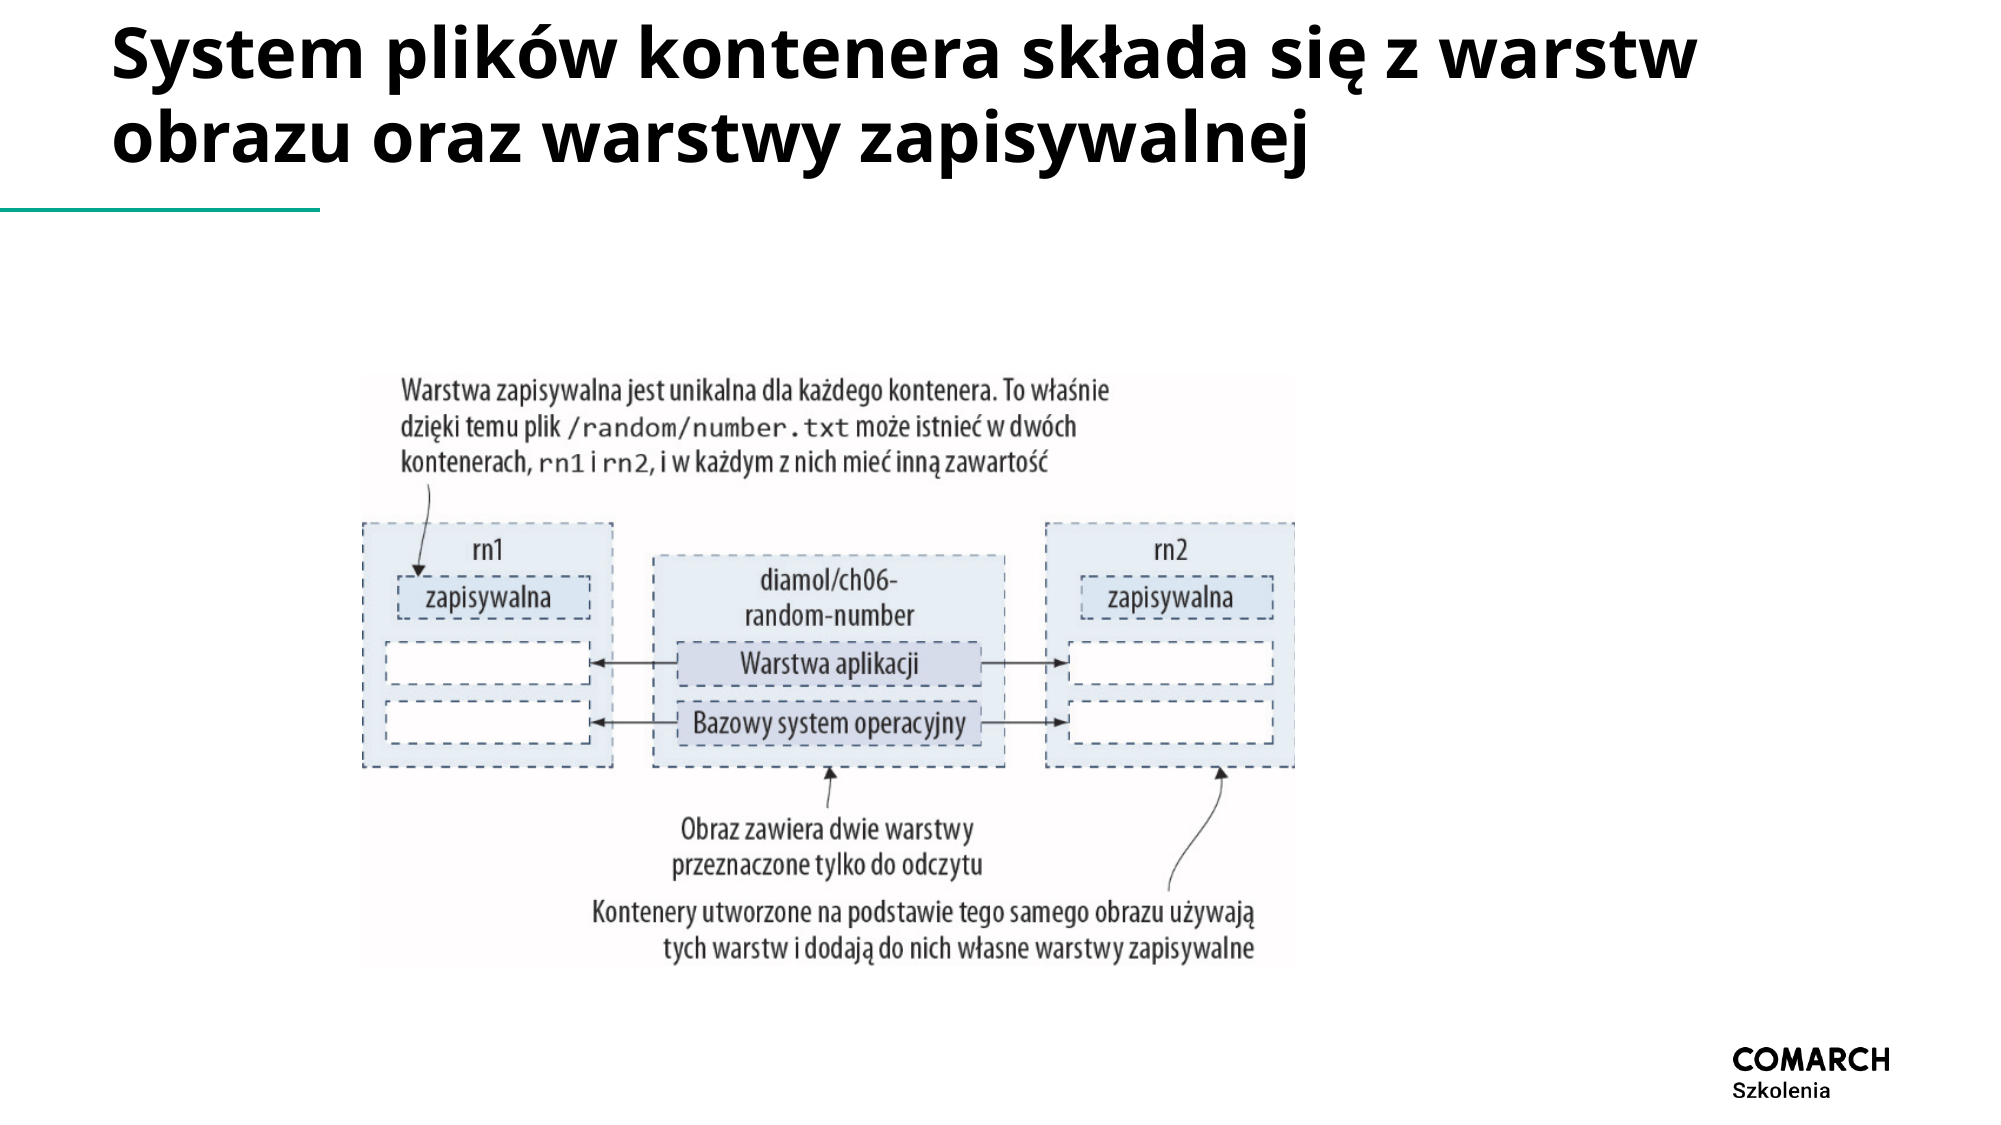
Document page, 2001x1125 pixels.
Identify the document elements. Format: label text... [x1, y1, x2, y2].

picture [362, 373, 1295, 966]
picture [1733, 1047, 1889, 1098]
title System plików kontenera składa się z warstw obrazu oraz warstwy zapisywalnej [111, 0, 1889, 185]
